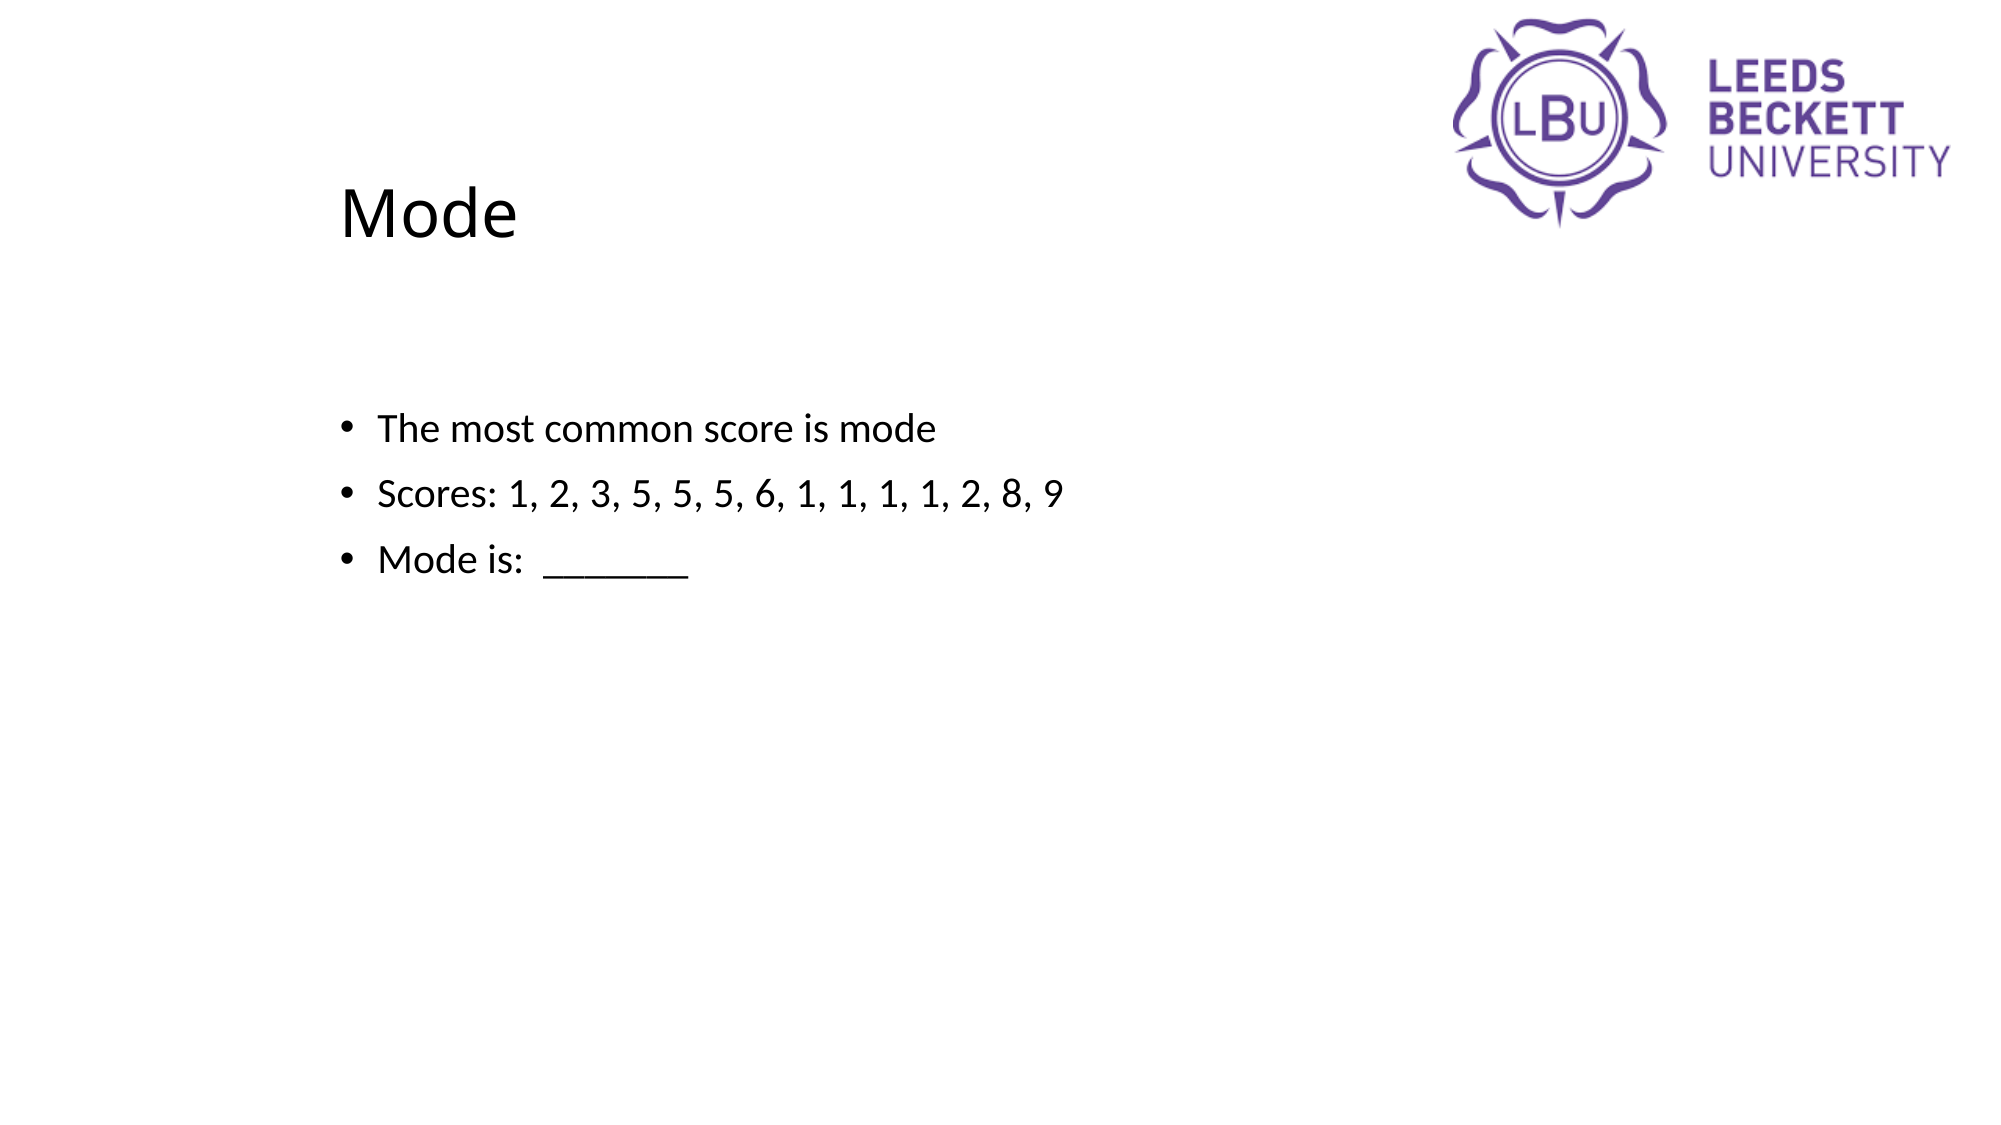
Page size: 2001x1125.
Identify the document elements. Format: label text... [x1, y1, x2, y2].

title Mode [324, 121, 1675, 310]
picture [1453, 0, 1951, 249]
list The most common score is mode Scores: 1, 2, 3, 5, 5, 5, 6, 1, 1, 1, 1, 2, 8, 9 Mode is: _______ [324, 398, 1659, 950]
